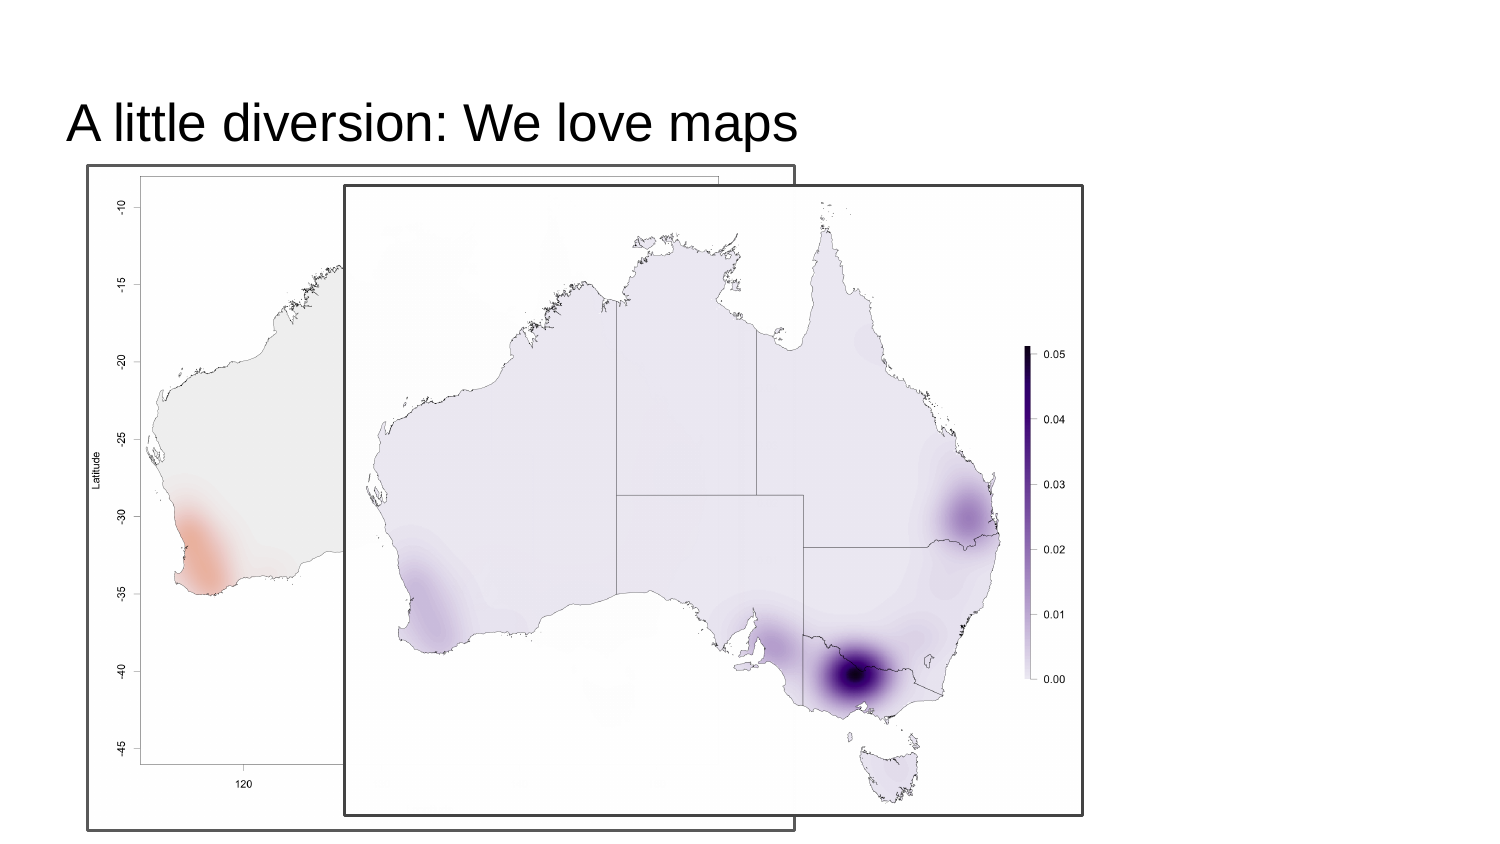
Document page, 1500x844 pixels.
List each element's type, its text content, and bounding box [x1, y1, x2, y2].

picture [88, 166, 1081, 829]
title A little diversion: We love maps [51, 72, 1449, 167]
